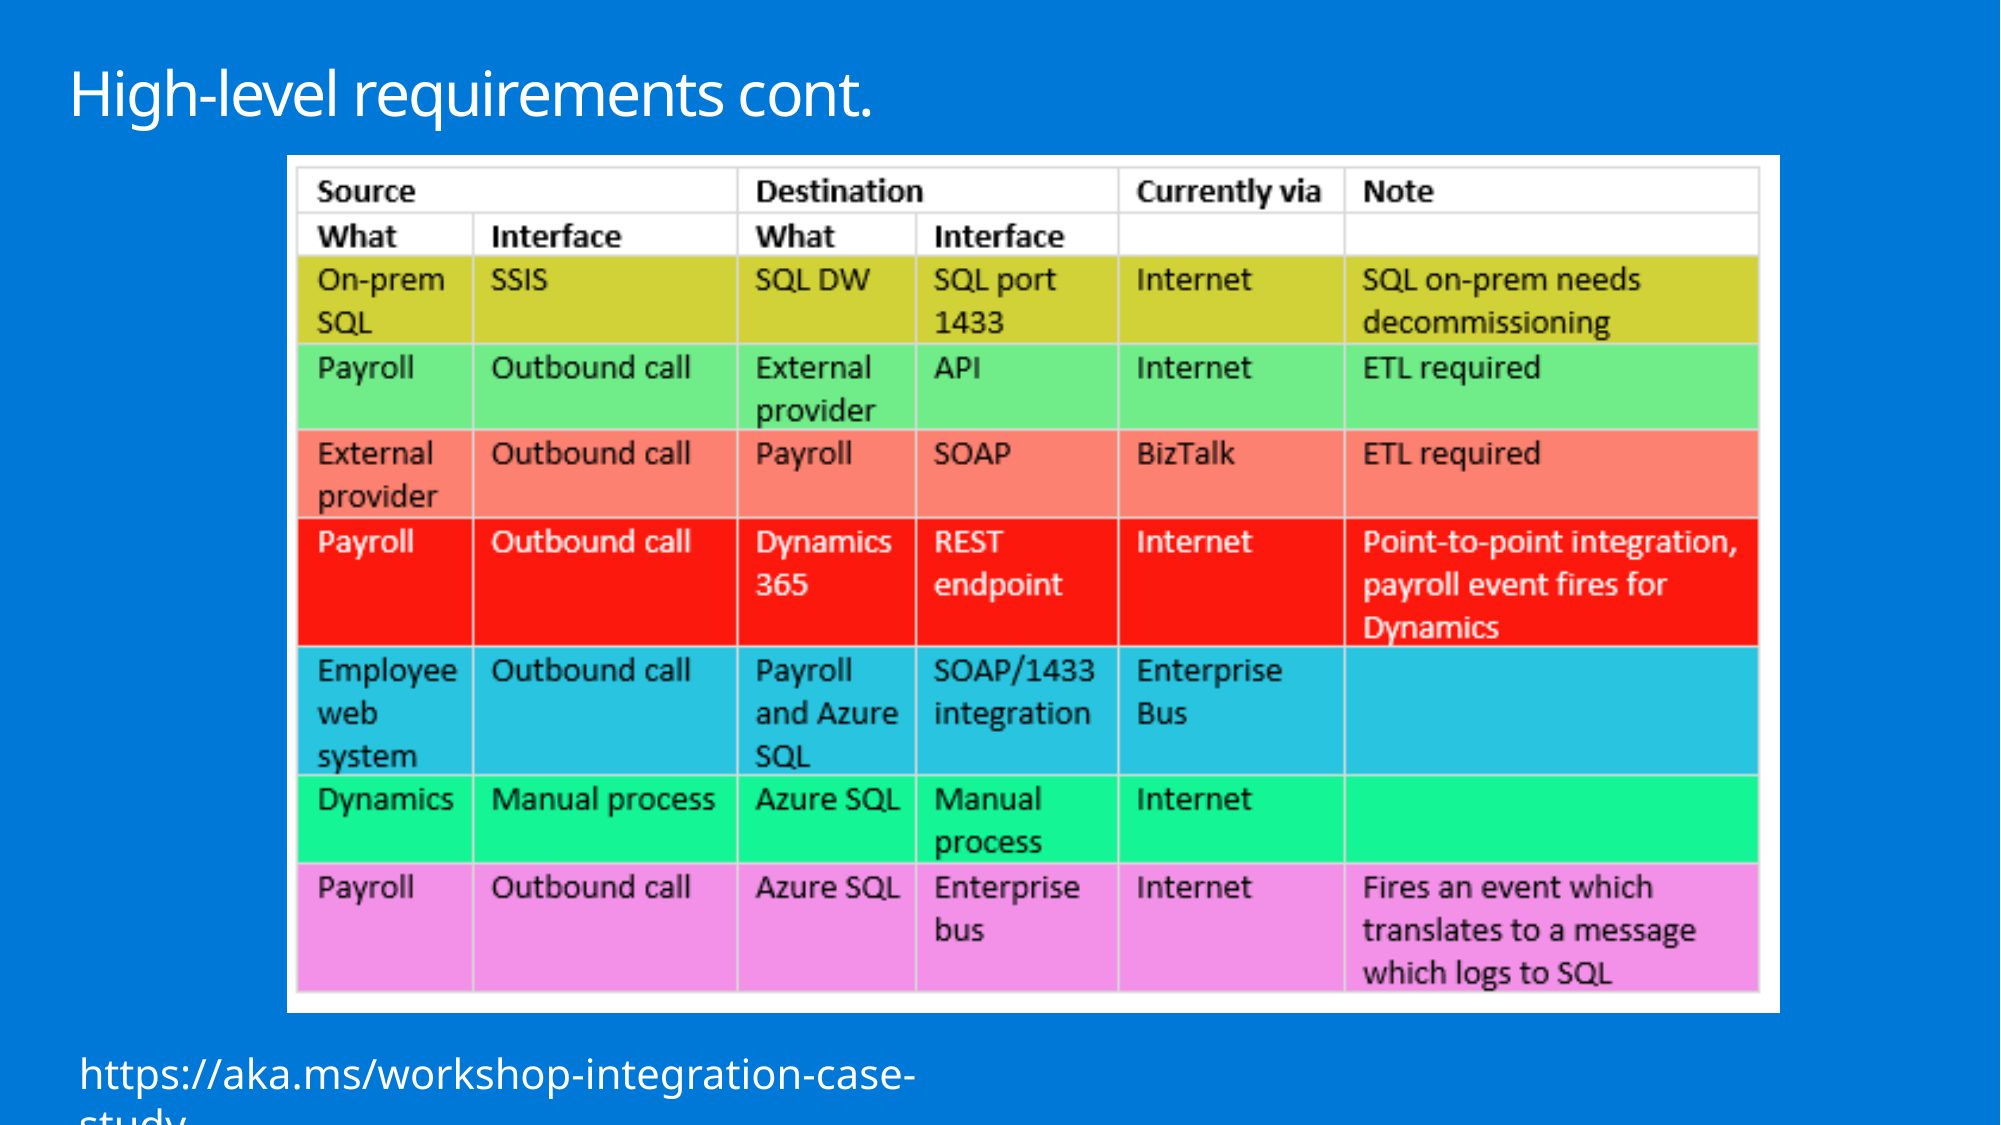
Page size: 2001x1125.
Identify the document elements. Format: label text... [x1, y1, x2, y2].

title High-level requirements cont. [44, 47, 1957, 196]
picture [286, 155, 1781, 1013]
text_box https://aka.ms/workshop-integration-case-study [64, 1040, 973, 1125]
